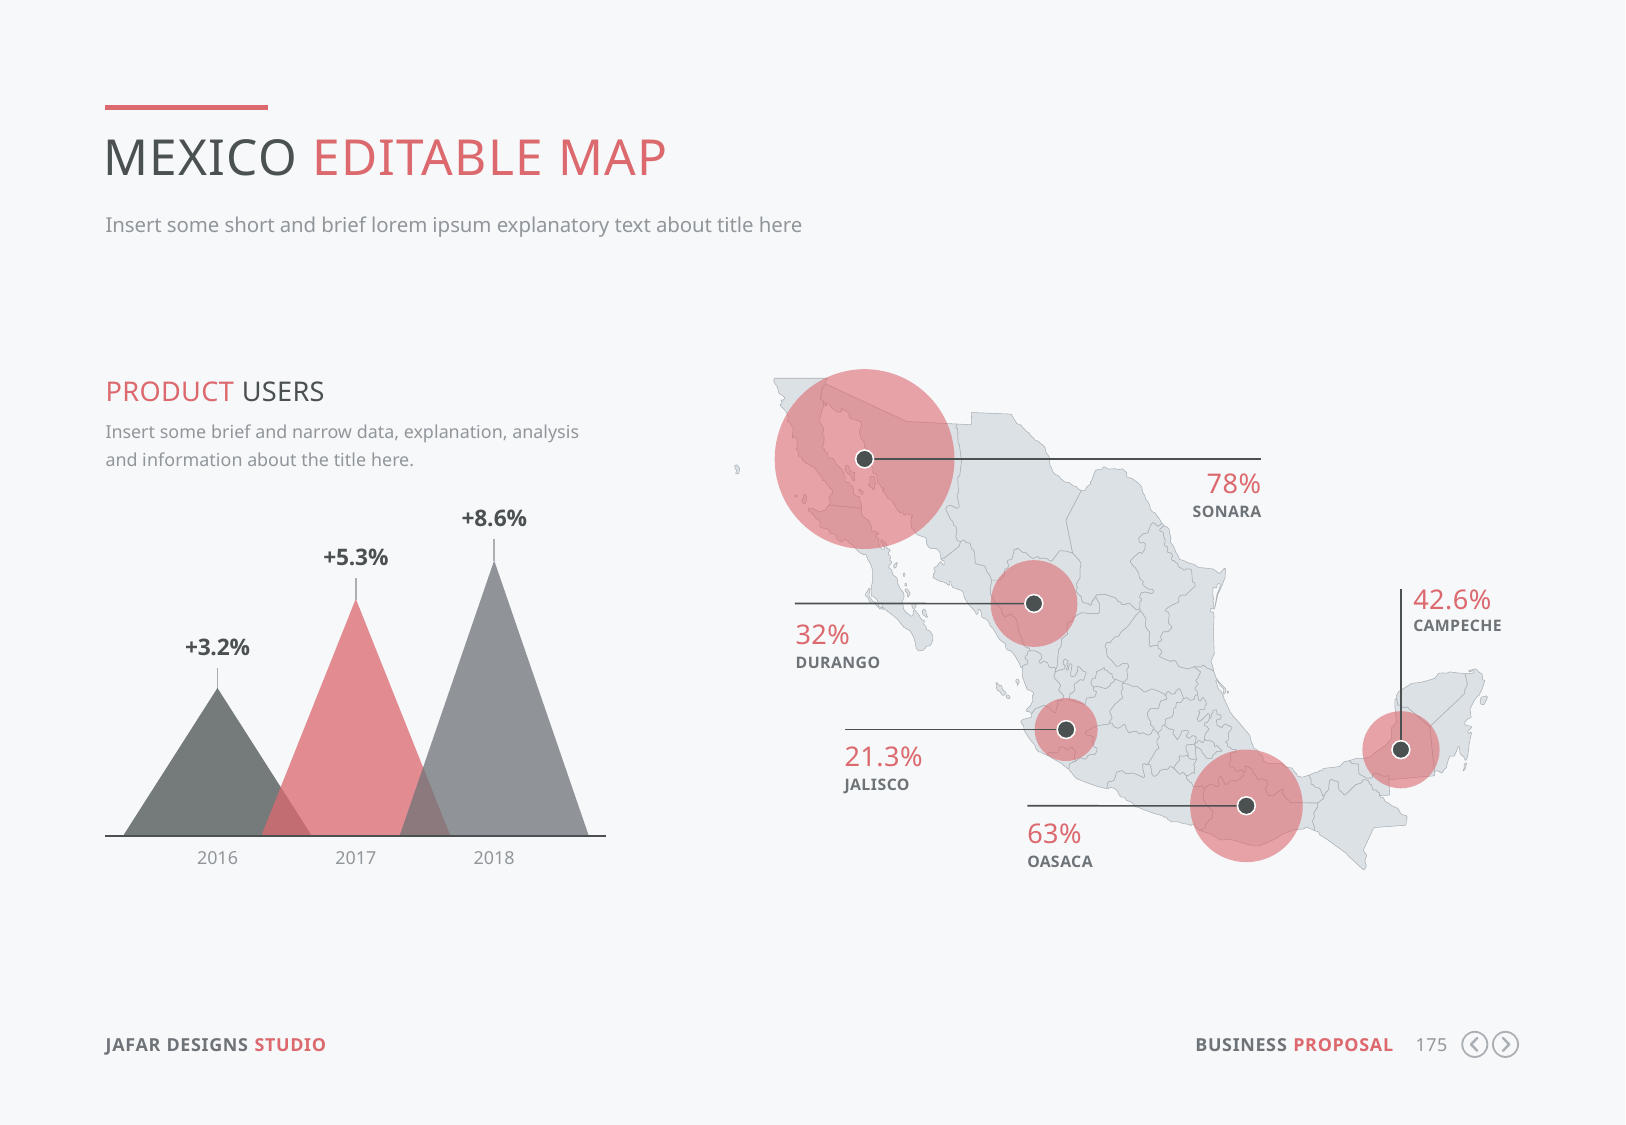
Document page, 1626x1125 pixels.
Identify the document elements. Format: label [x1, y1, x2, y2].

text_box [296, 542, 416, 570]
text_box [296, 846, 416, 868]
text_box [434, 846, 554, 868]
list [105, 209, 1519, 241]
text_box [122, 539, 590, 835]
list [103, 125, 1518, 188]
text_box [157, 633, 277, 661]
text_box [734, 368, 1518, 871]
text_box [434, 504, 554, 532]
text_box [157, 846, 277, 868]
text_box [105, 374, 613, 472]
